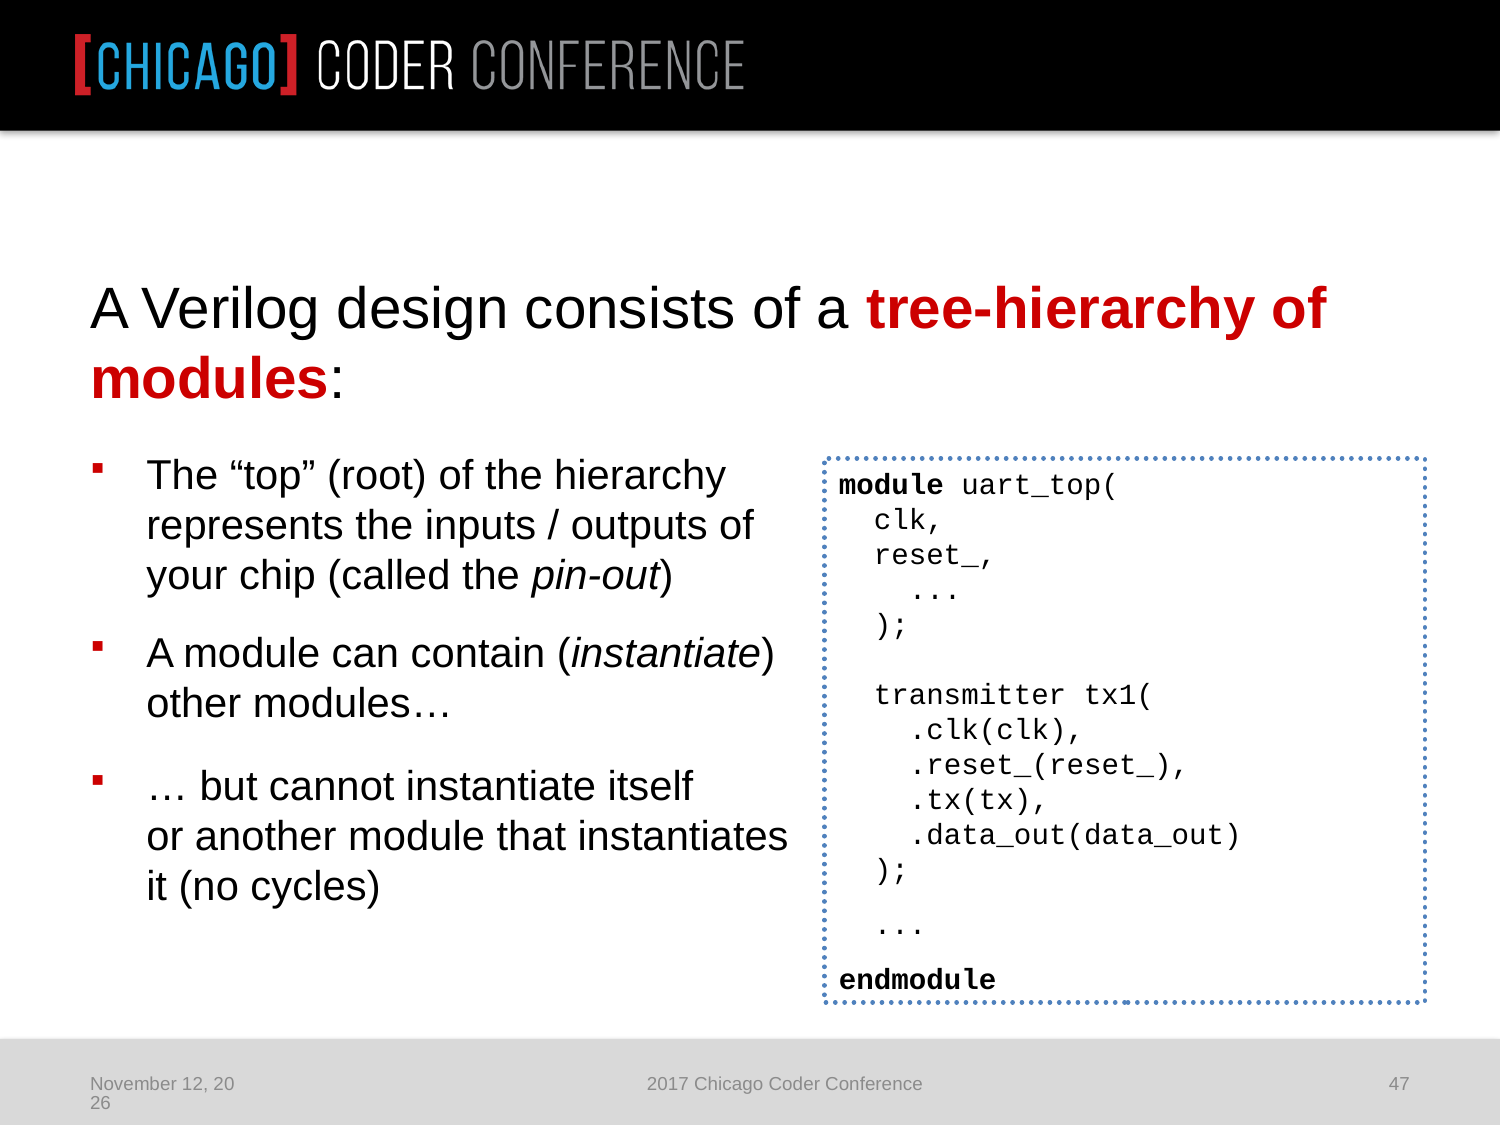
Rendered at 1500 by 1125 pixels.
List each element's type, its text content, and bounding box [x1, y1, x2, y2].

list A Verilog design consists of a tree-hierarchy of modules: The “top” (root) of the hierarchy represents the inputs / outputs of your chip (called the pin-out) A module can contain (instantiate) other modules… … but cannot instantiate itself or another module that instantiates it (no cycles) [75, 262, 1425, 1005]
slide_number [75, 1053, 258, 1114]
picture [75, 34, 744, 98]
slide_number 47 [1316, 1053, 1425, 1114]
footer 2017 Chicago Coder Conference [258, 1053, 1316, 1114]
text_box module uart_top( clk, reset_, ... ); transmitter tx1( .clk(clk), .reset_(reset_), .tx(tx), .data_out(data_out) ); ... endmodule [824, 458, 1425, 1003]
